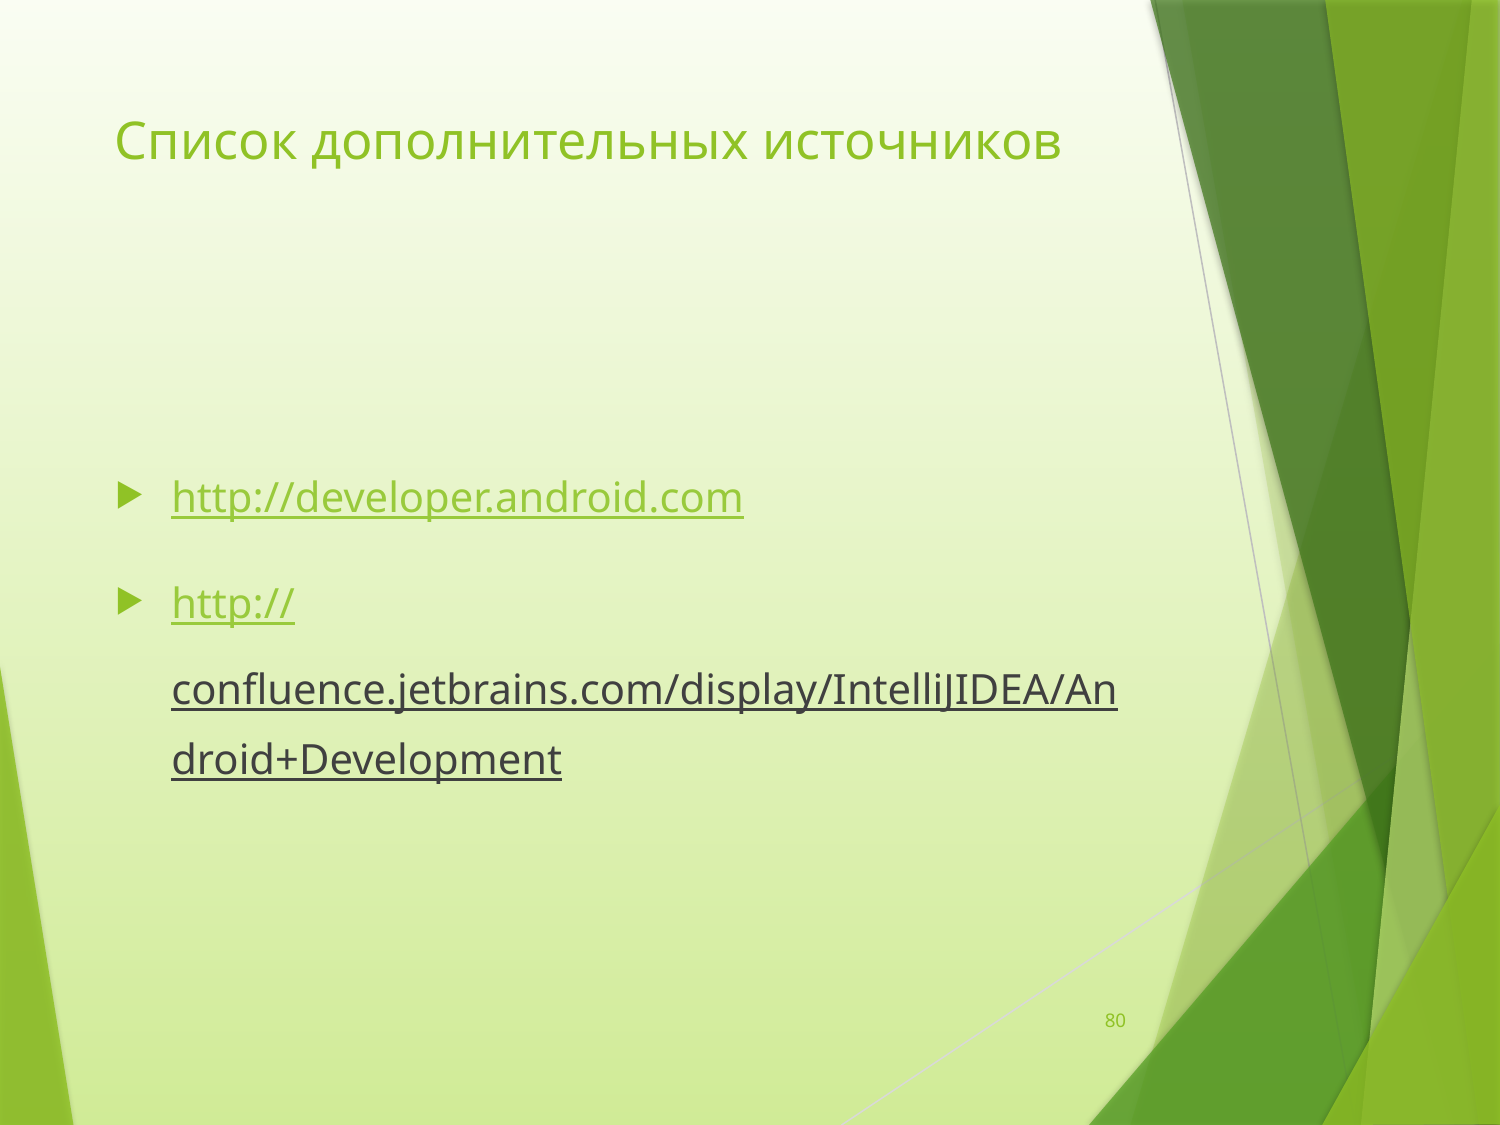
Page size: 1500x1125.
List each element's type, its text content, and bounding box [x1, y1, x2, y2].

list http://developer.android.com http://confluence.jetbrains.com/display/IntelliJIDEA/Android+Development [99, 246, 1142, 992]
title Список дополнительных источников [99, 99, 1142, 211]
slide_number 80 [1057, 991, 1142, 1051]
